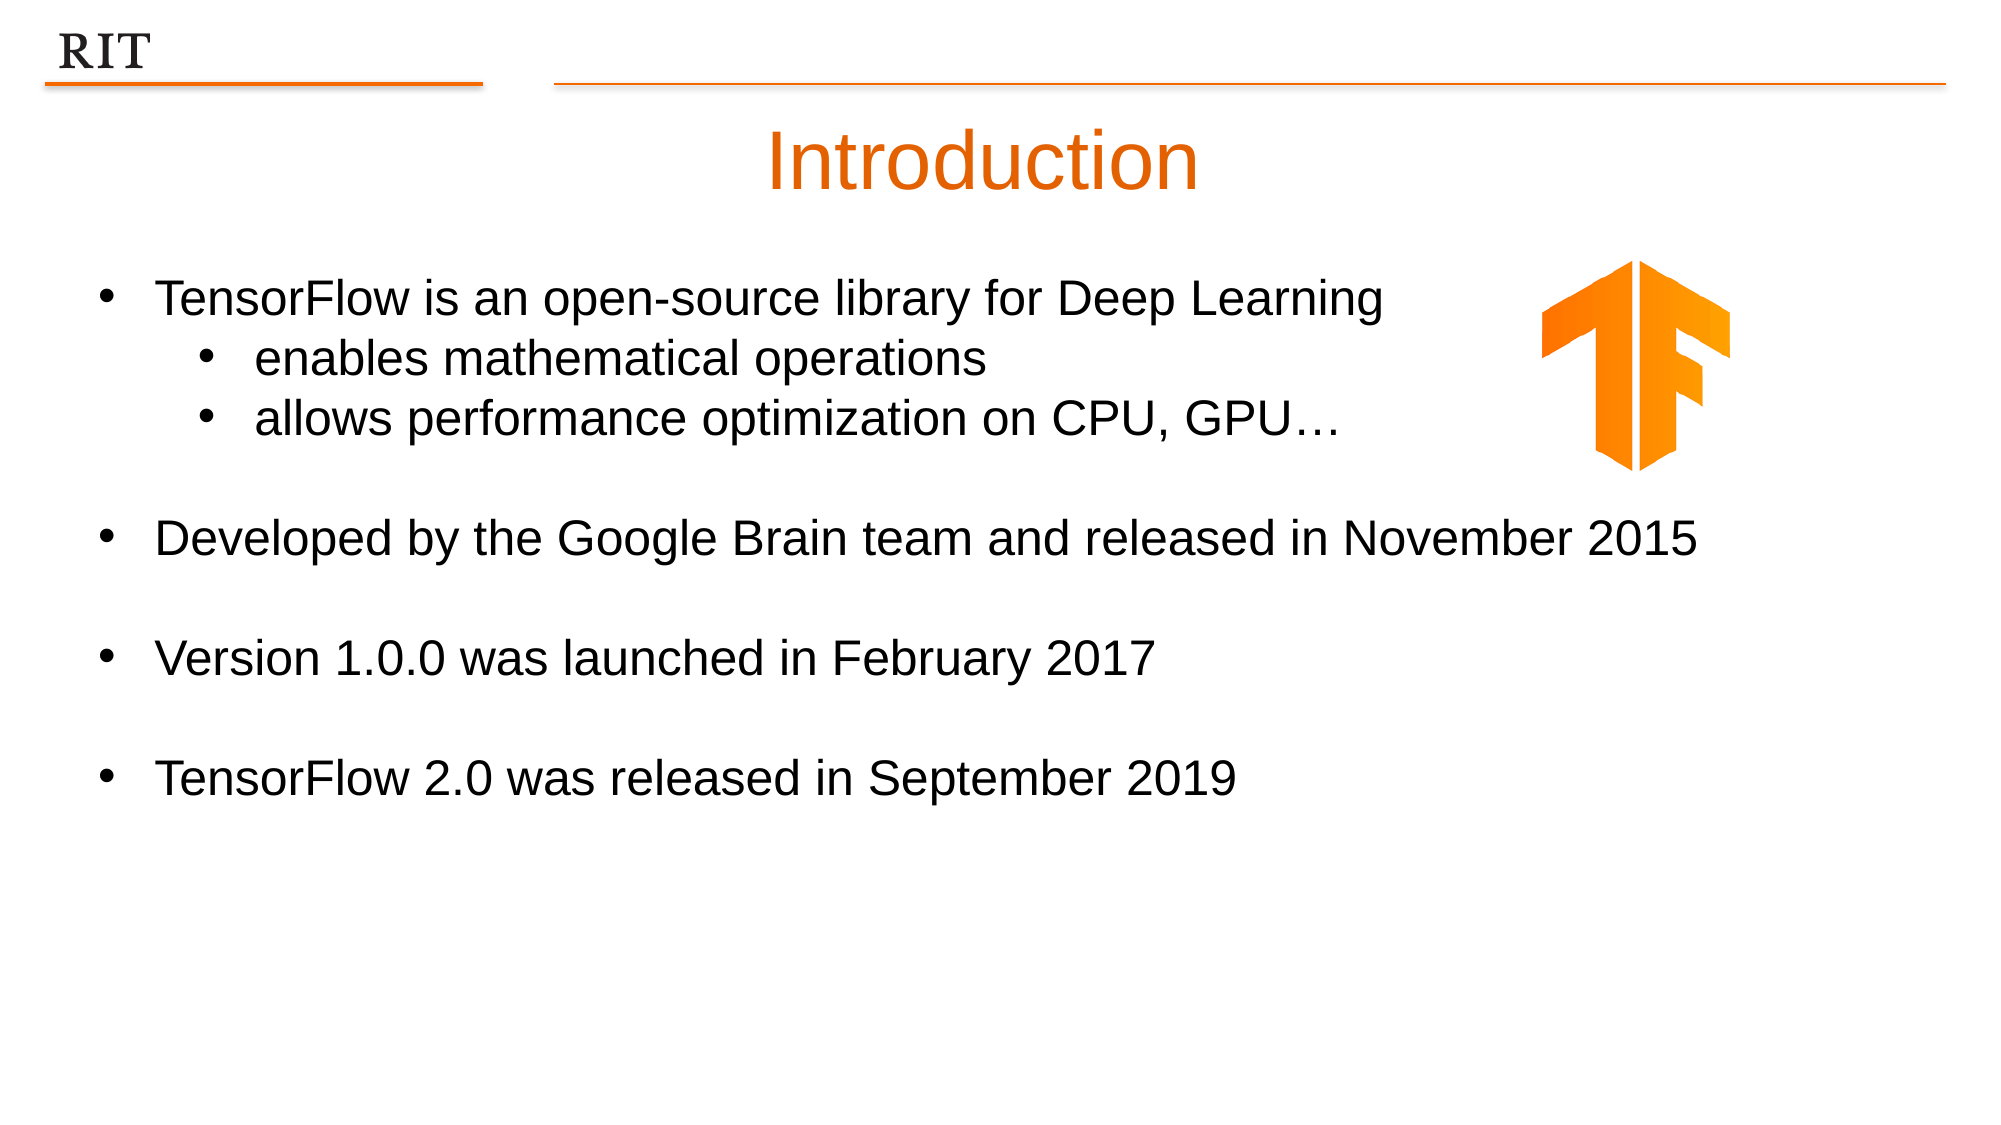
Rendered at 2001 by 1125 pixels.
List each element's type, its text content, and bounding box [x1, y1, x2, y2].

text_box TensorFlow is an open-source library for Deep Learning enables mathematical operations allows performance optimization on CPU, GPU… Developed by the Google Brain team and released in November 2015 Version 1.0.0 was launched in February 2017 TensorFlow 2.0 was released in September 2019 [83, 258, 1919, 883]
title Introduction [83, 114, 1884, 198]
picture [1528, 257, 1743, 472]
